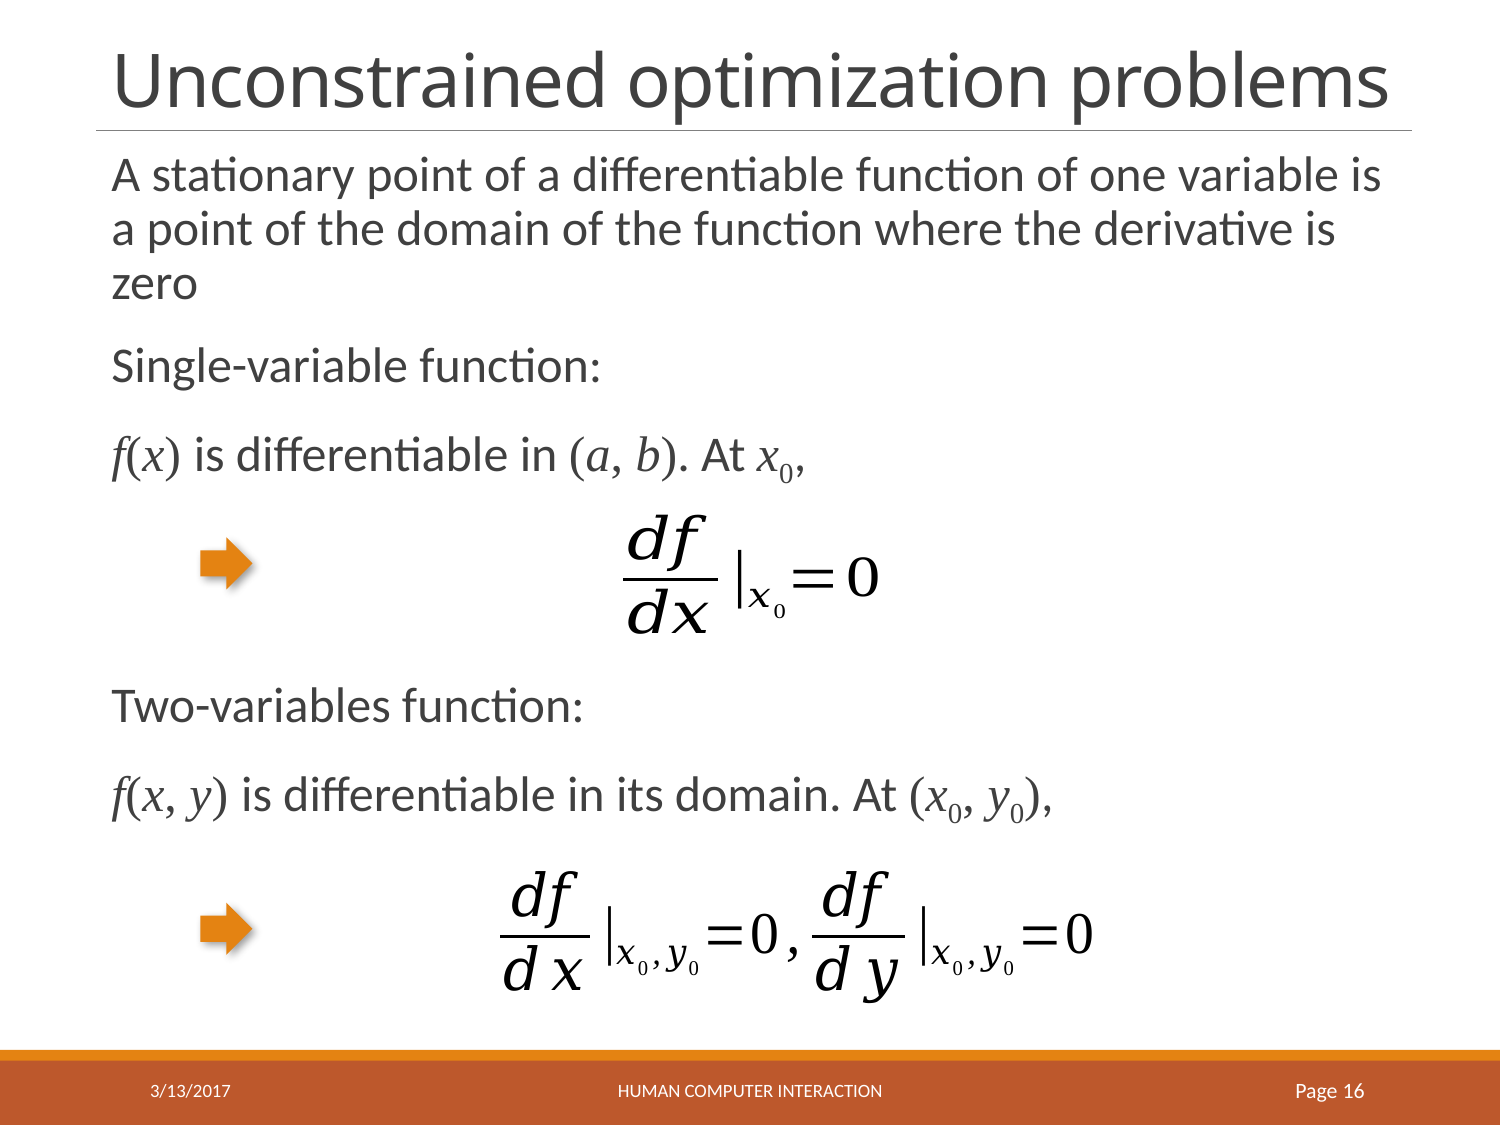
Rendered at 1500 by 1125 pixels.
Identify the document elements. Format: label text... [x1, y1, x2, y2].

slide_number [135, 1059, 440, 1120]
text_box [199, 901, 254, 957]
list A stationary point of a differentiable function of one variable is a point of the domain of the function where the derivative is zero Single-variable function: f(x) is differentiable in (a, b). At x0, Two-variables function: f(x, y) is differentiable in its domain. At (x0, y0), [96, 140, 1413, 1034]
footer HUMAN COMPUTER INTERACTION [453, 1059, 1047, 1120]
slide_number Page 16 [1218, 1059, 1380, 1120]
title Unconstrained optimization problems [96, 19, 1413, 131]
text_box [199, 536, 254, 591]
